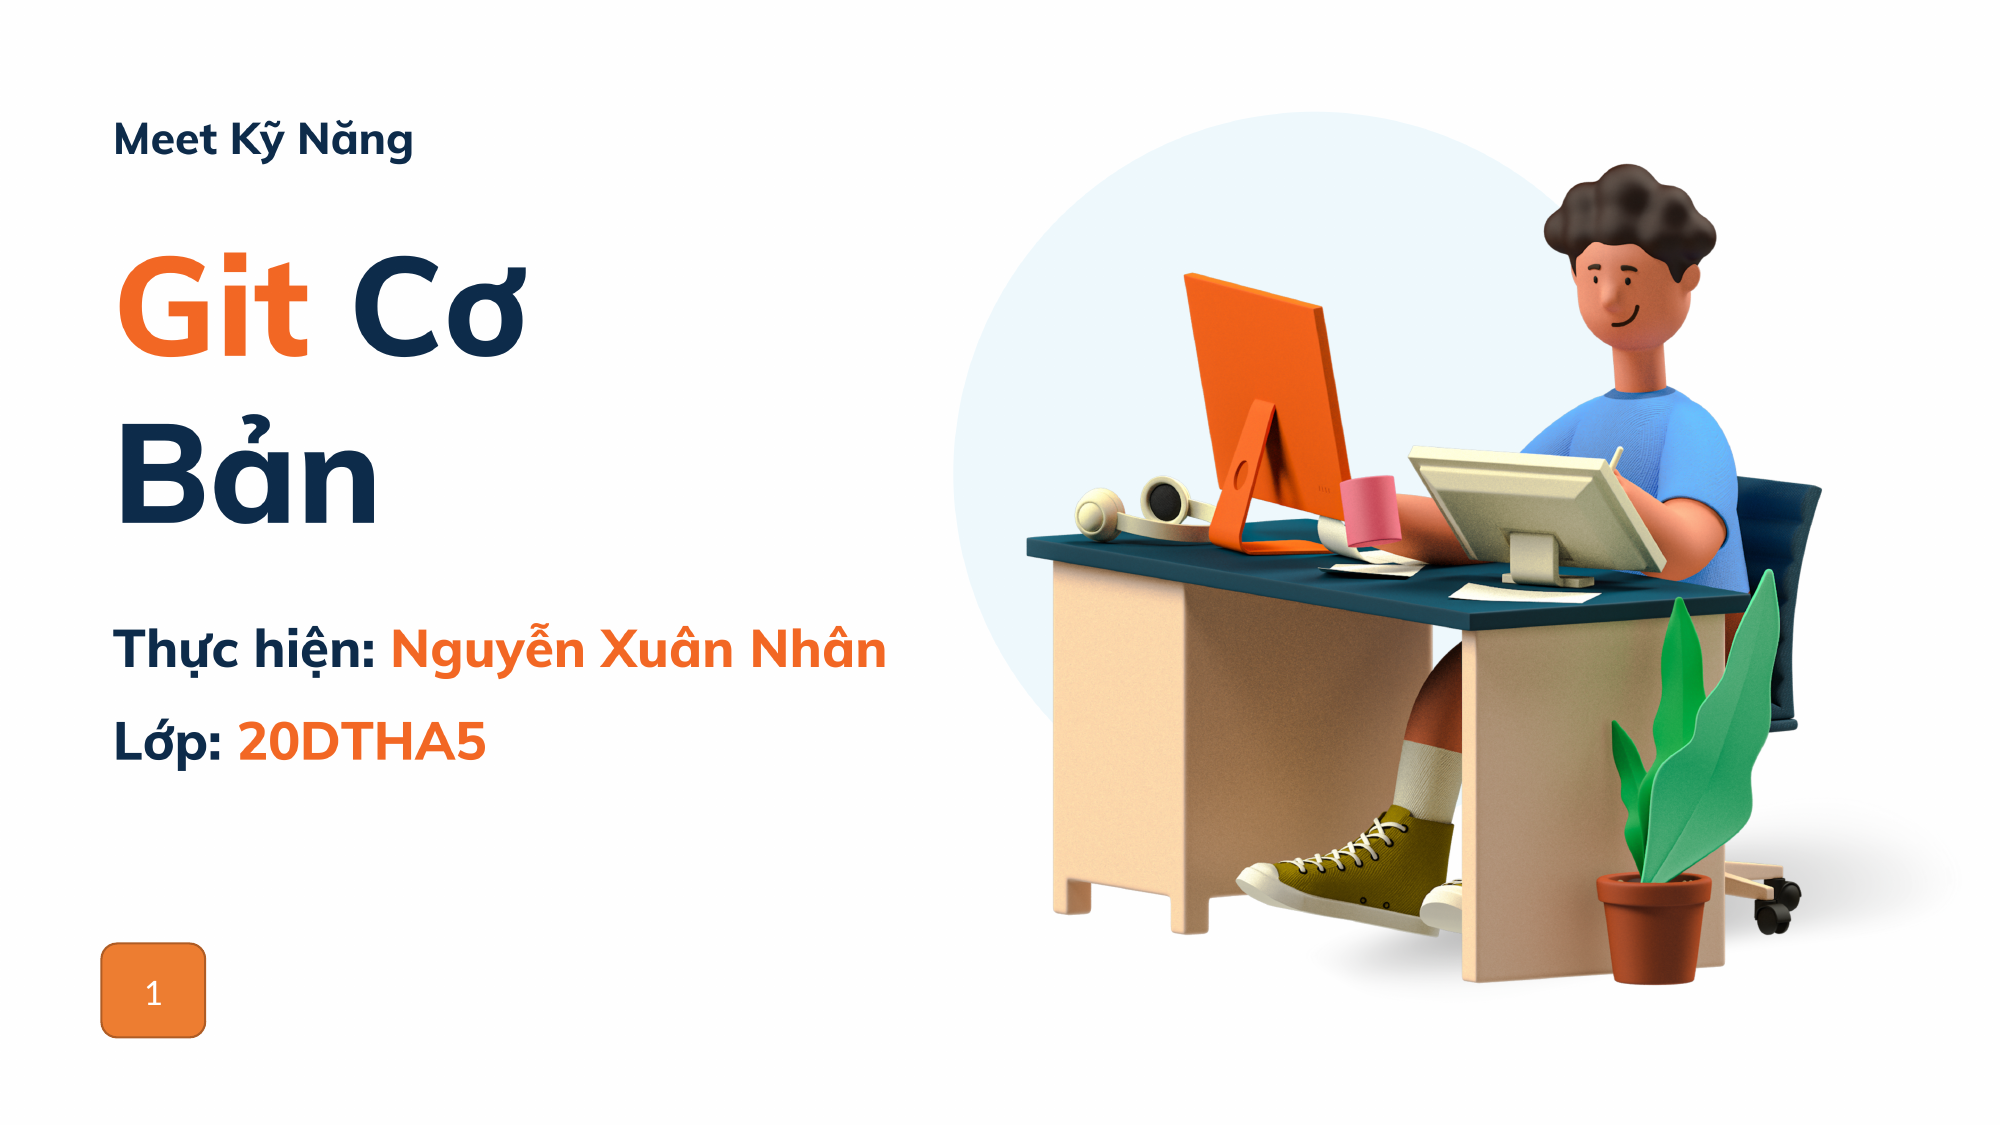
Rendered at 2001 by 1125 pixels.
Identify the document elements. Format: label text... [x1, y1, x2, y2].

text_box 1 [100, 942, 207, 1039]
picture [0, 0, 2001, 1125]
